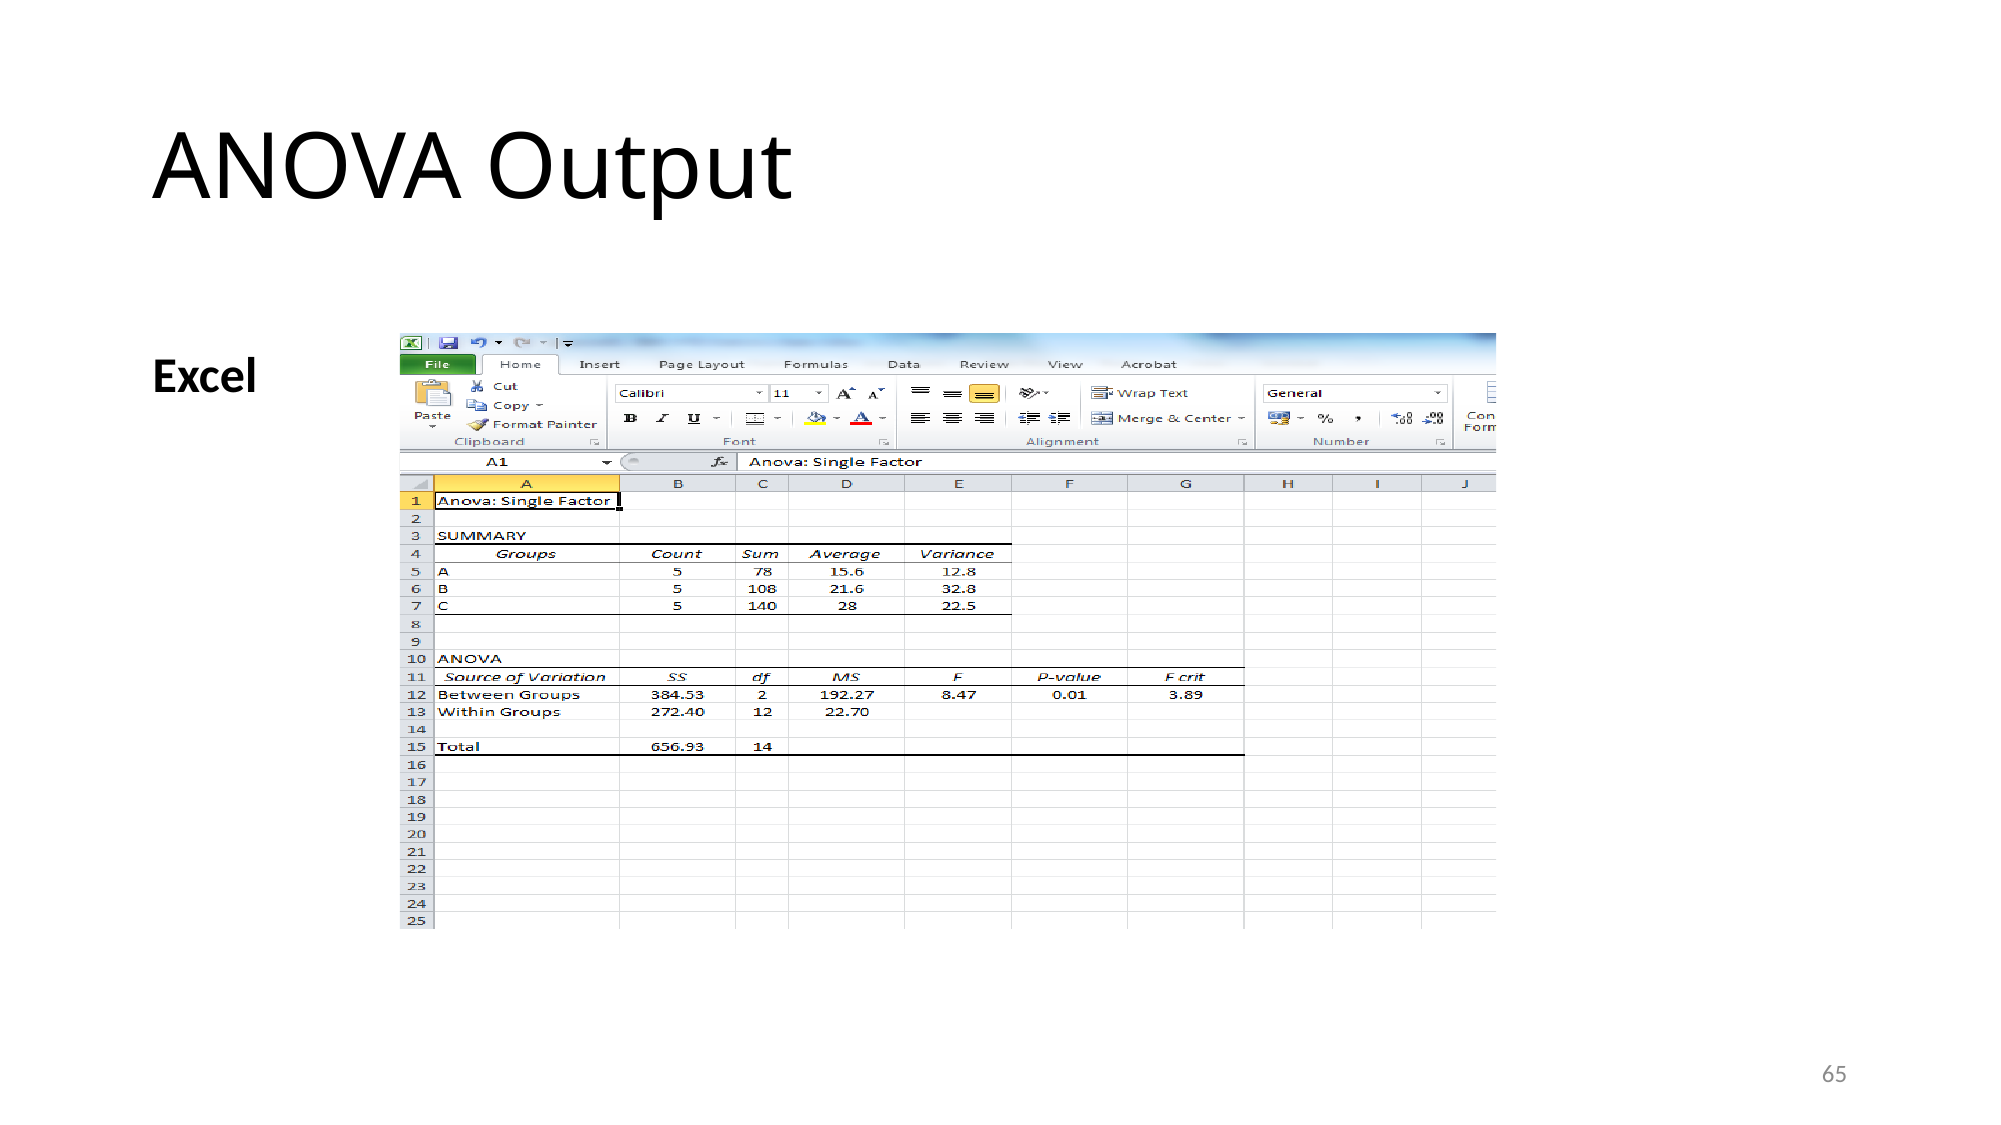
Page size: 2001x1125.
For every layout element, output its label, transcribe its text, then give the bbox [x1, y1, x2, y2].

slide_number 65 [1412, 1042, 1863, 1103]
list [399, 333, 1497, 929]
list Excel [137, 275, 984, 411]
title ANOVA Output [137, 59, 1863, 278]
